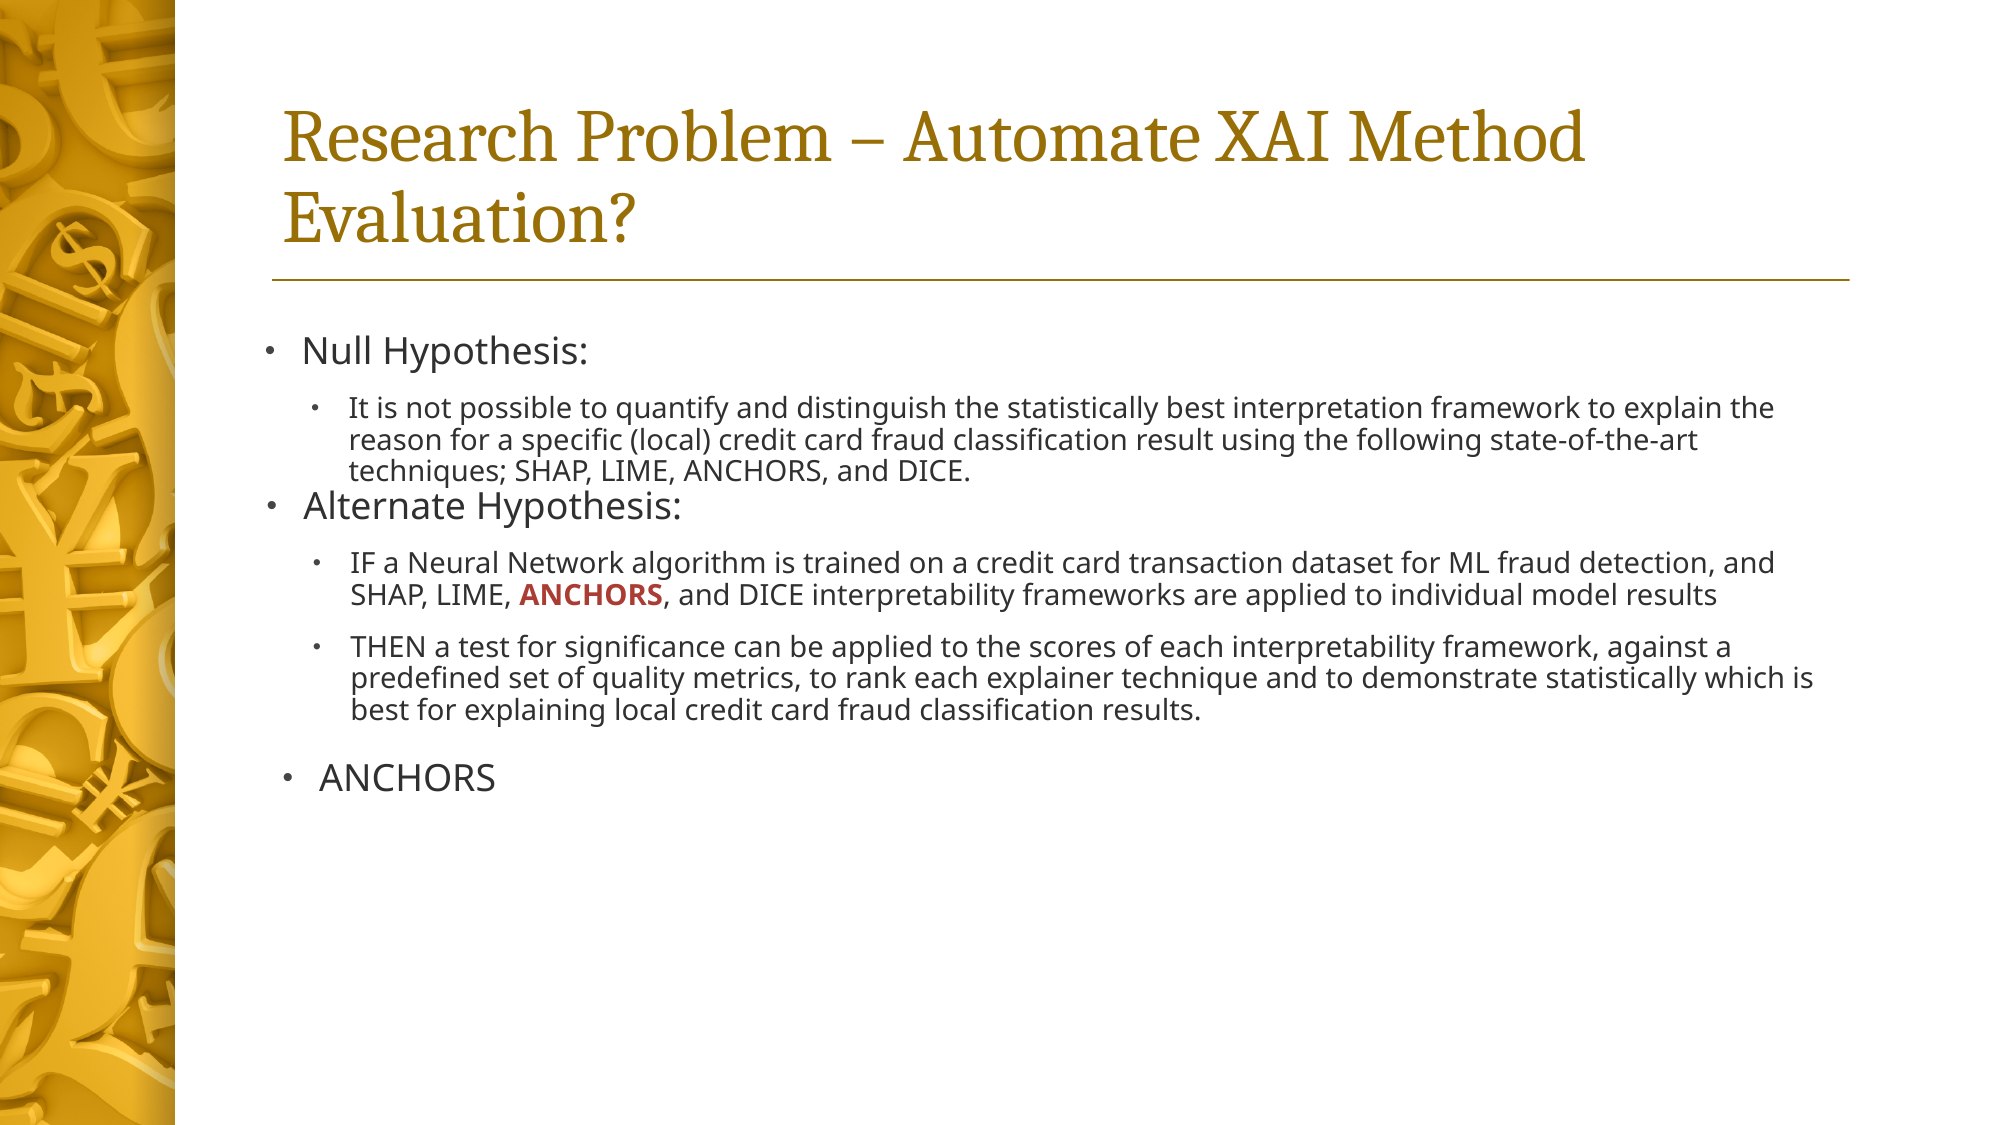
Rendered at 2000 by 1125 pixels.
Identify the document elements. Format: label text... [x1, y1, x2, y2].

list Null Hypothesis: It is not possible to quantify and distinguish the statistically best interpretation framework to explain the reason for a specific (local) credit card fraud classification result using the following state-of-the-art techniques; SHAP, LIME, ANCHORS, and DICE. [249, 324, 1863, 516]
title Research Problem – Automate XAI Method Evaluation? [267, 66, 1880, 267]
text_box ANCHORS [267, 751, 1880, 942]
picture [0, 0, 175, 1125]
text_box Alternate Hypothesis: IF a Neural Network algorithm is trained on a credit card transaction dataset for ML fraud detection, and SHAP, LIME, ANCHORS, and DICE interpretability frameworks are applied to individual model results THEN a test for significance can be applied to the scores of each interpretability framework, against a predefined set of quality metrics, to rank each explainer technique and to demonstrate statistically which is best for explaining local credit card fraud classification results. [251, 479, 1865, 722]
